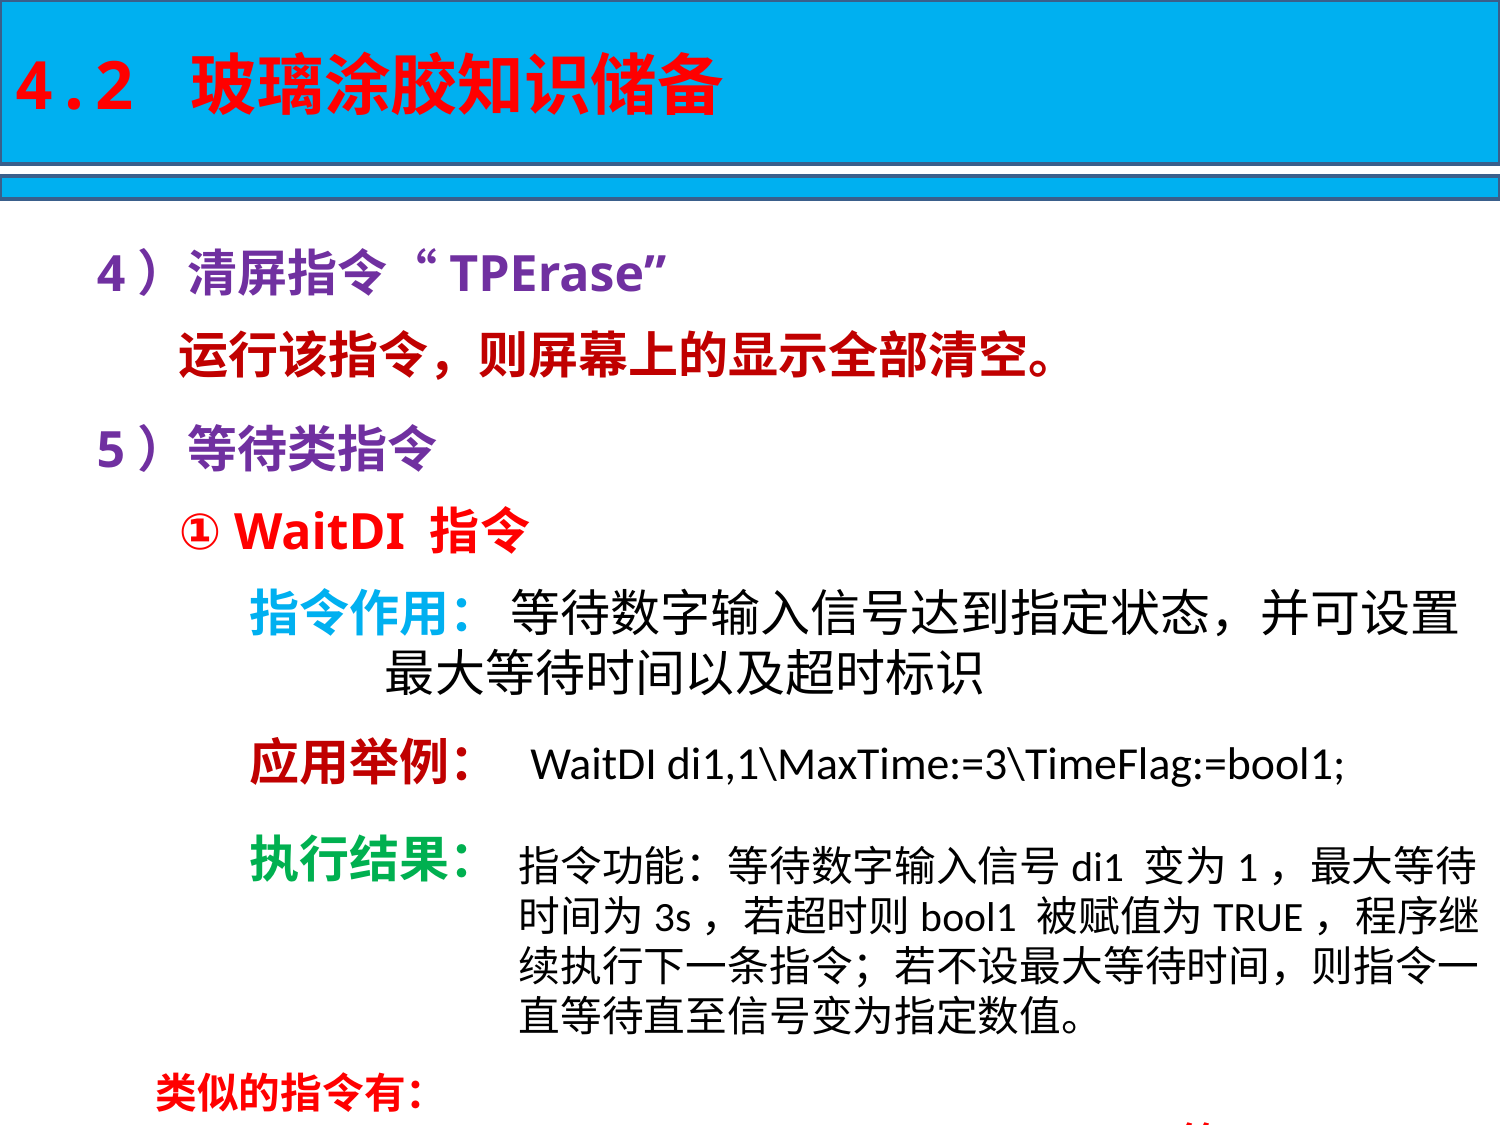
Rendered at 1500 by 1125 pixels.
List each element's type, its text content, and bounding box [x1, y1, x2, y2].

text_box 指令作用： 等待数字输入信号达到指定状态，并可设置 最大等待时间以及超时标识 [234, 574, 1500, 709]
text_box 4.2 玻璃涂胶知识储备 [0, 35, 762, 130]
text_box 指令功能：等待数字输入信号di1 变为1，最大等待时间为3s，若超时则bool1 被赋值为TRUE，程序继续执行下一条指令；若不设最大等待时间，则指令一直等待直至信号变为指定数值。 [503, 831, 1500, 1047]
text_box 执行结果： [234, 820, 551, 895]
text_box ① WaitDI 指令 [164, 492, 727, 567]
text_box [0, 0, 1500, 166]
text_box 应用举例： [234, 703, 516, 798]
text_box 5）等待类指令 [81, 410, 1032, 485]
text_box 4）清屏指令“TPErase” [82, 234, 1500, 310]
text_box [0, 174, 1500, 201]
text_box WaitDI di1,1\MaxTime:=3\TimeFlag:=bool1; [515, 726, 1489, 797]
text_box 类似的指令有：WaitGI、WaitAI、WaitDO、WaitGO、WaitAO 等 [140, 1059, 1454, 1125]
text_box 运行该指令，则屏幕上的显示全部清空。 [164, 316, 1161, 392]
